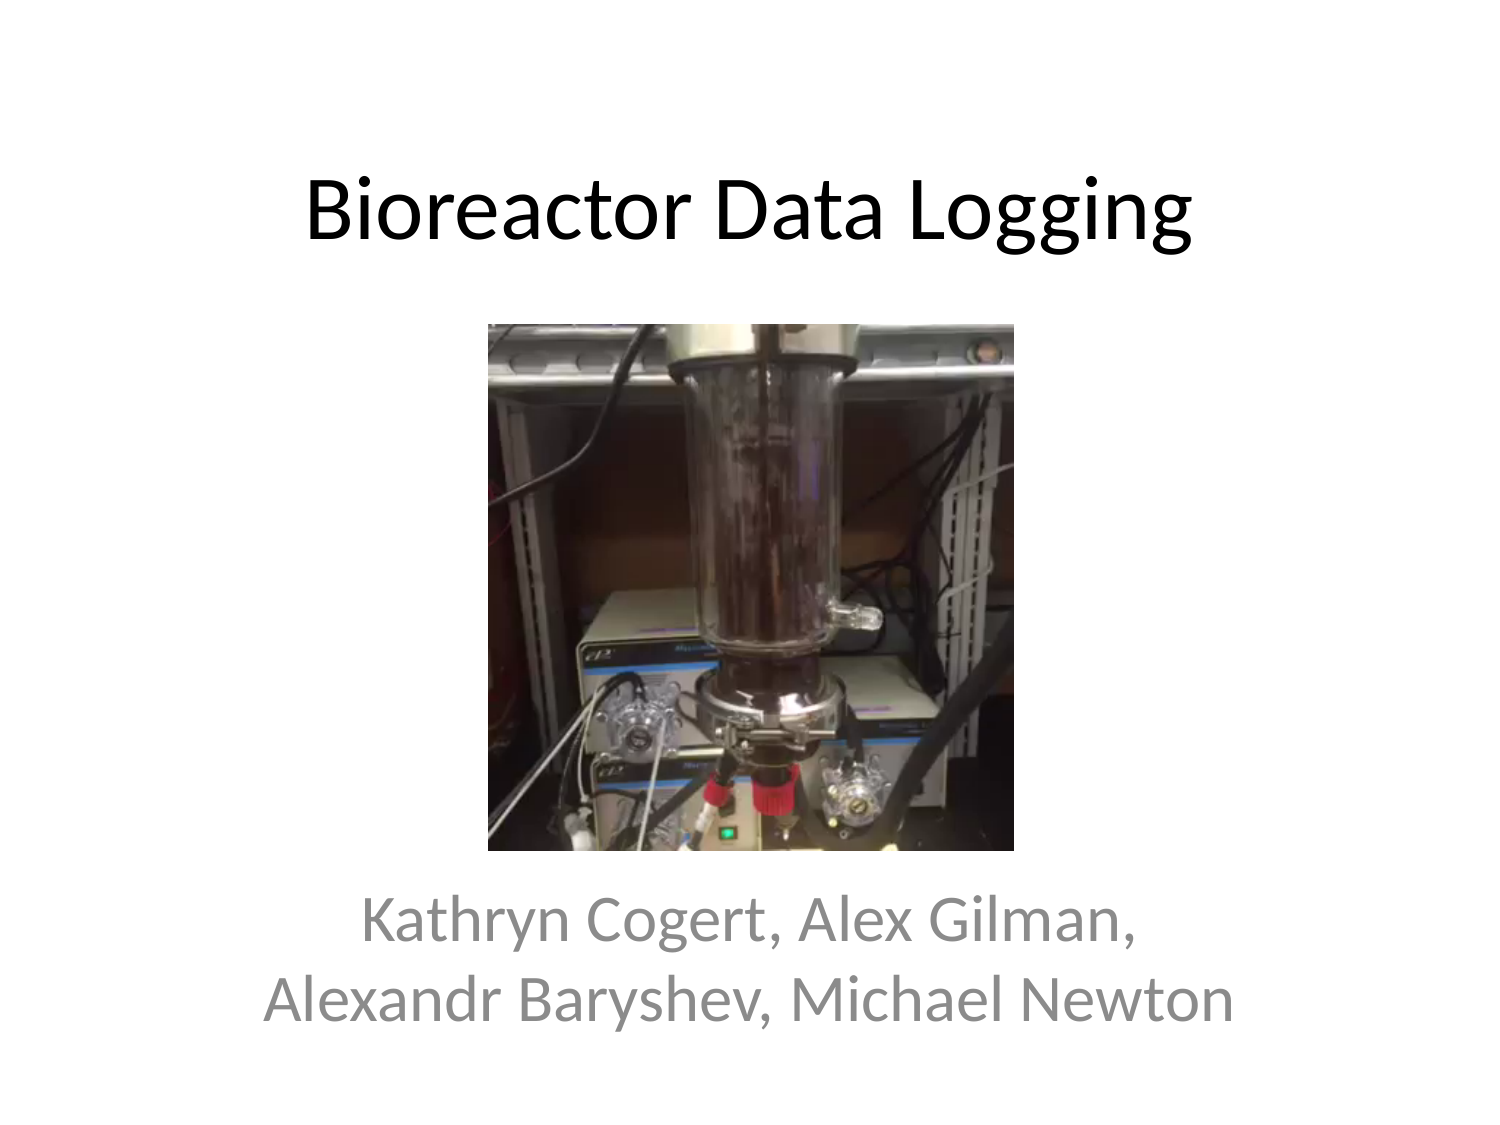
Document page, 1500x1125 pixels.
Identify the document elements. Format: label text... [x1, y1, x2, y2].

subtitle Kathryn Cogert, Alex Gilman, Alexandr Baryshev, Michael Newton [225, 866, 1275, 1125]
title Bioreactor Data Logging [112, 82, 1388, 324]
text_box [487, 323, 1015, 852]
